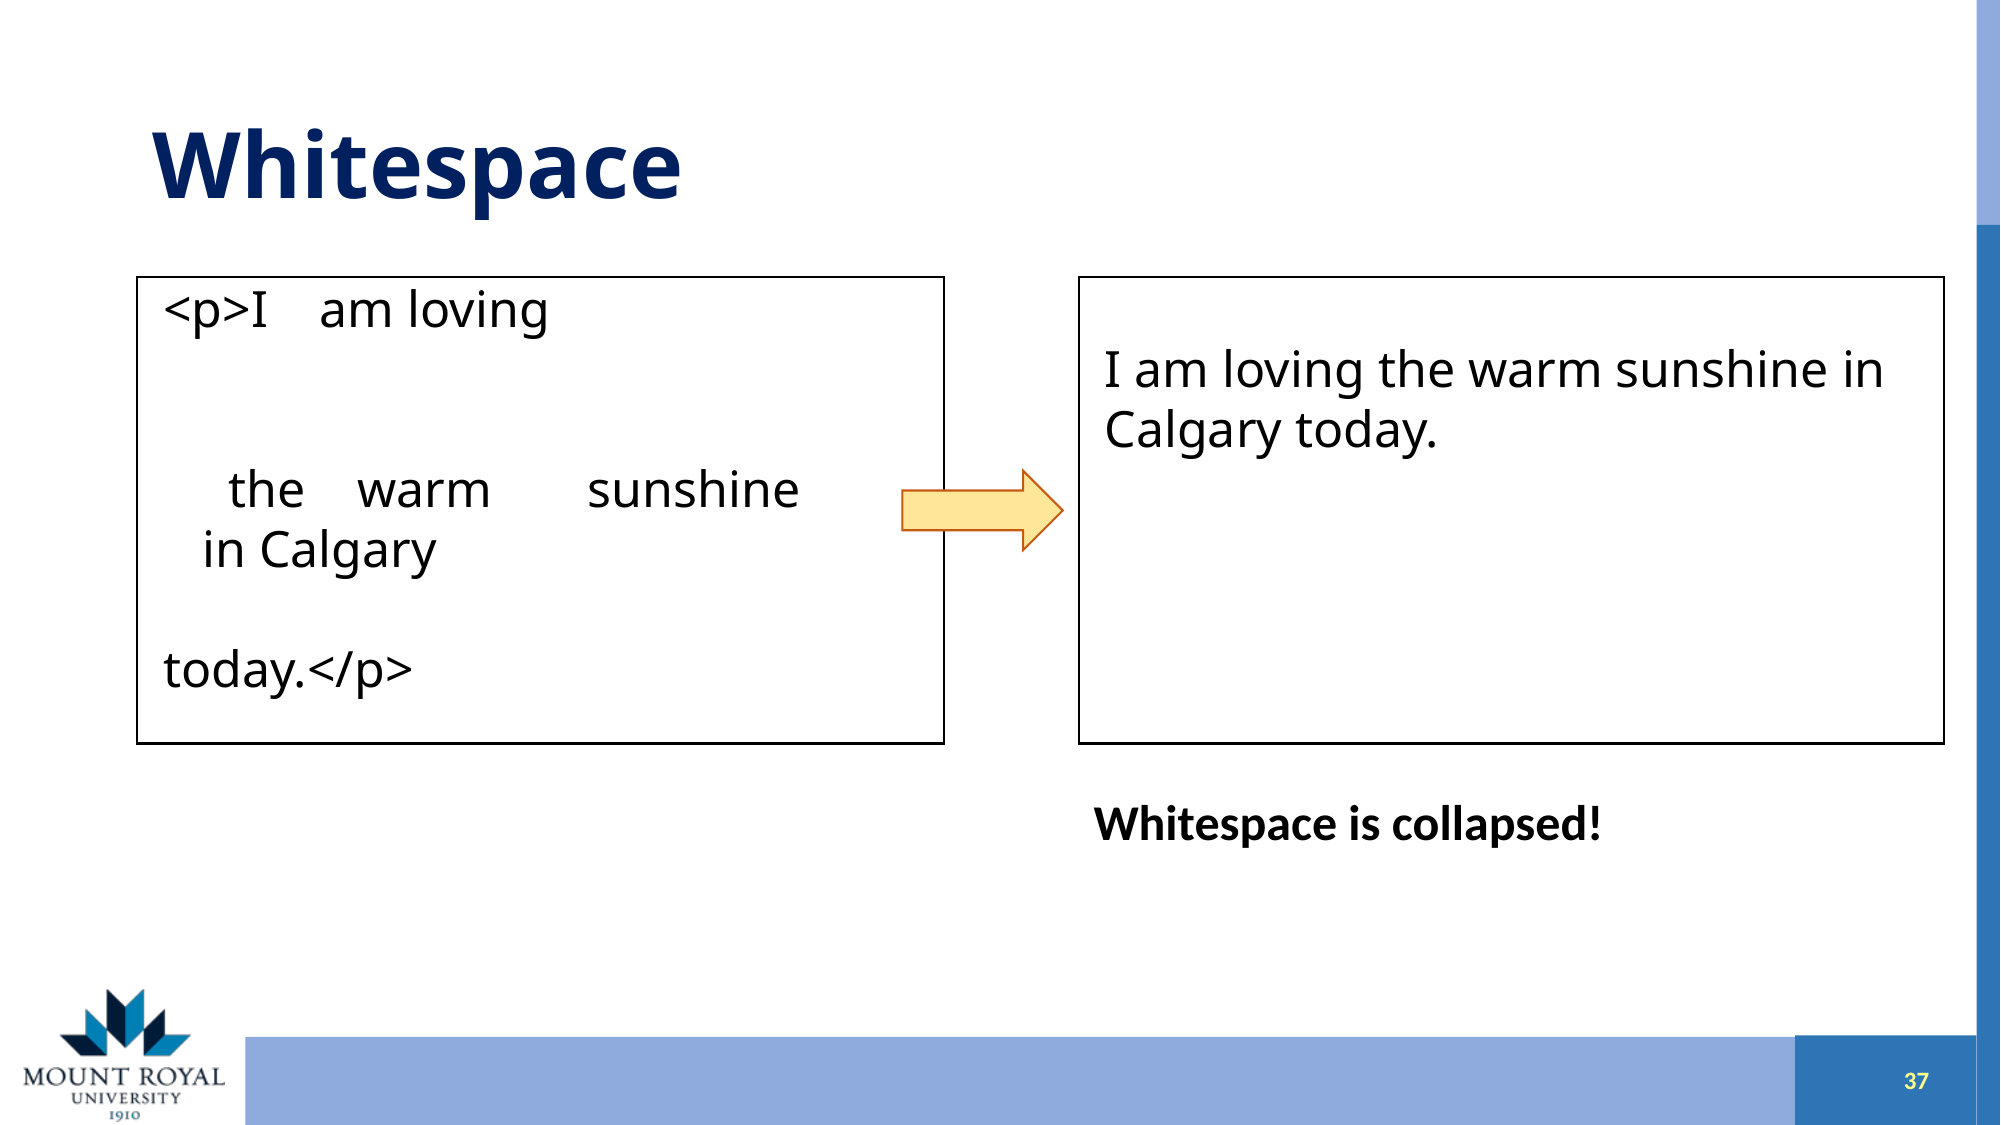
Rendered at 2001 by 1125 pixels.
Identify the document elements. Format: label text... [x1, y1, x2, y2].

text_box Whitespace is collapsed! [1078, 783, 1637, 858]
text_box <p>I am loving the warm sunshine in Calgary today.</p> [137, 277, 945, 744]
text_box I am loving the warm sunshine in Calgary today. [1078, 277, 1945, 744]
text_box [901, 468, 1065, 553]
title Whitespace [137, 59, 1863, 278]
slide_number 36 [1827, 1049, 1945, 1110]
picture [23, 989, 225, 1122]
